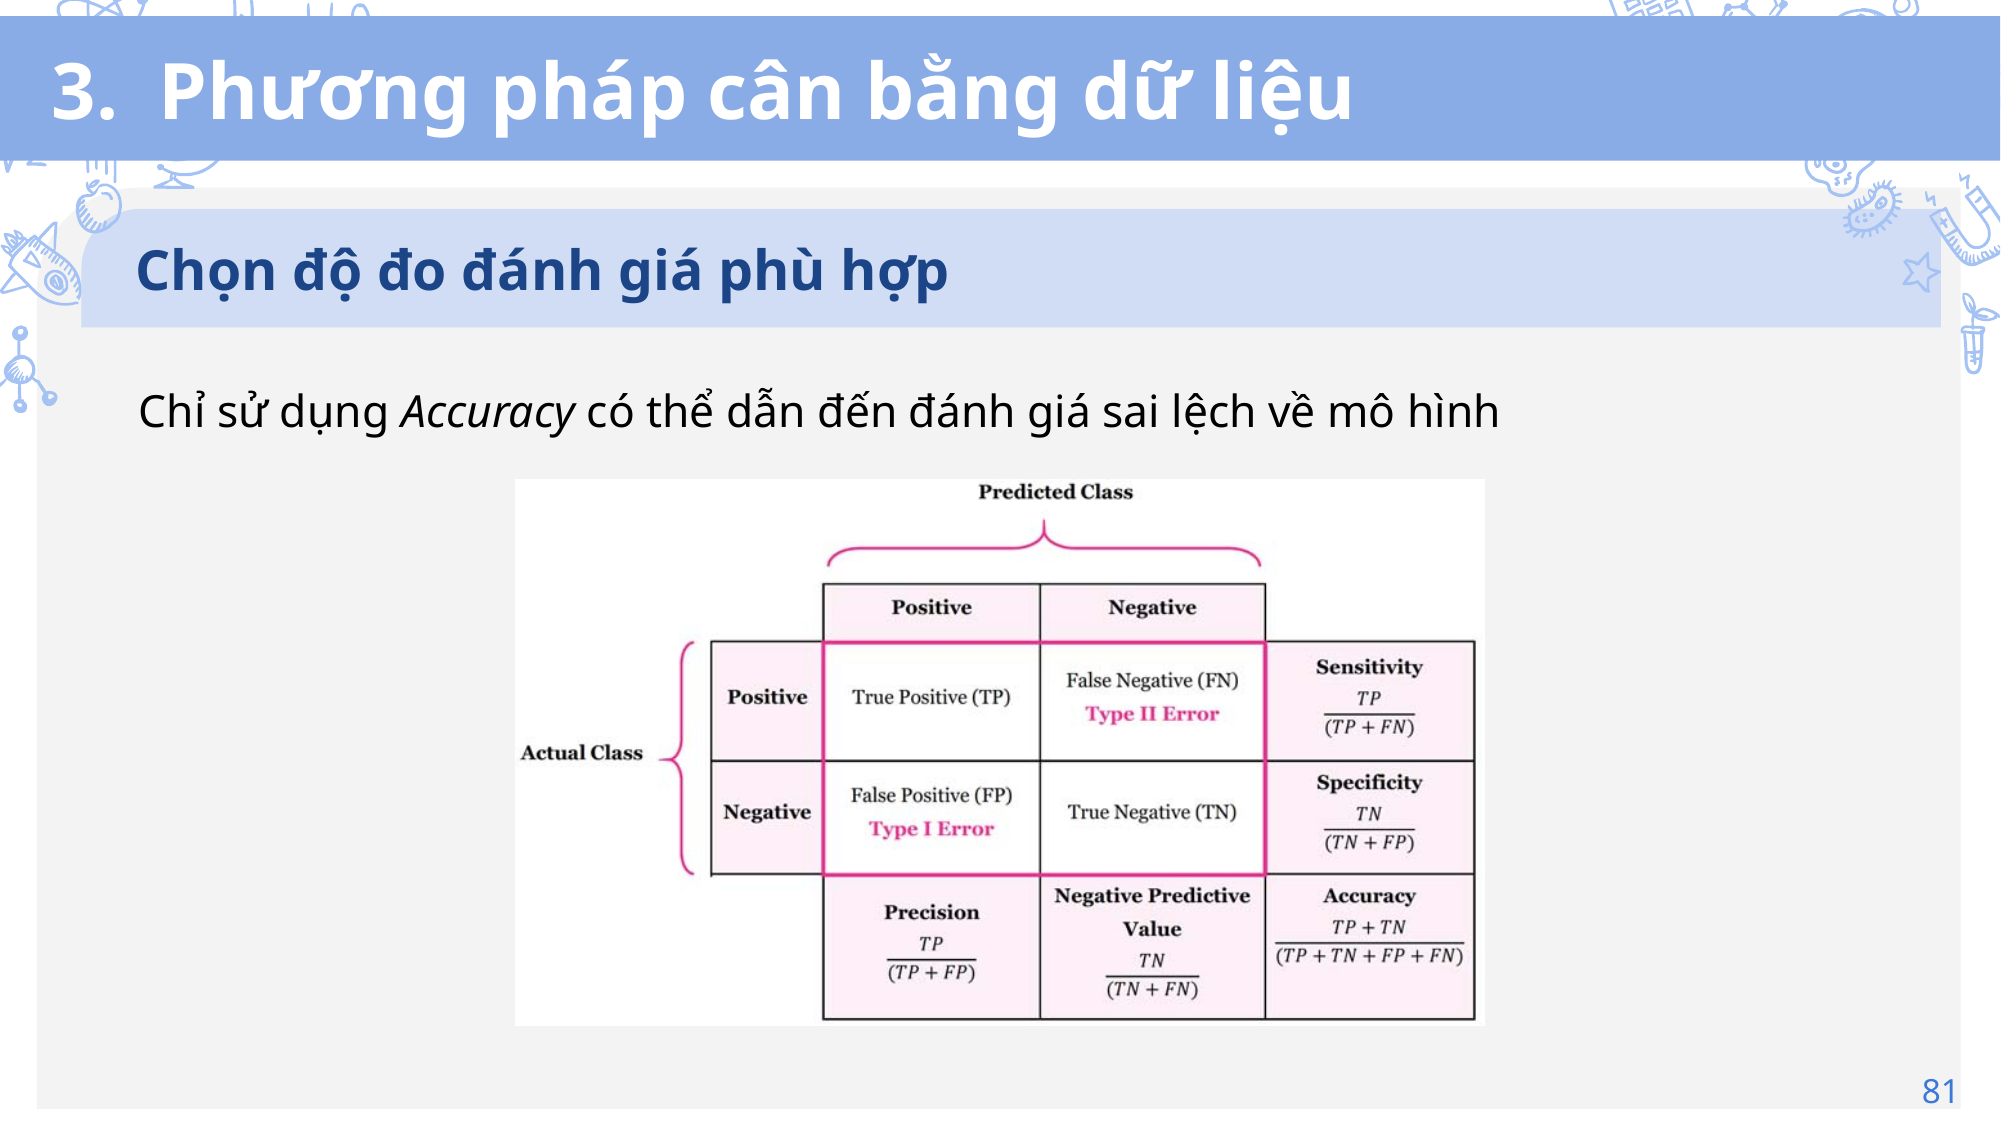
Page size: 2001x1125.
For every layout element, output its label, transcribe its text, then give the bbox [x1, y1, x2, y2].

picture [515, 479, 1485, 1027]
text_box Chỉ sử dụng Accuracy có thể dẫn đến đánh giá sai lệch về mô hình [124, 348, 1768, 444]
slide_number 81 [1880, 1061, 2000, 1125]
text_box Chọn độ đo đánh giá phù hợp [115, 225, 972, 312]
title 3. Phương pháp cân bằng dữ liệu [36, 39, 1380, 138]
